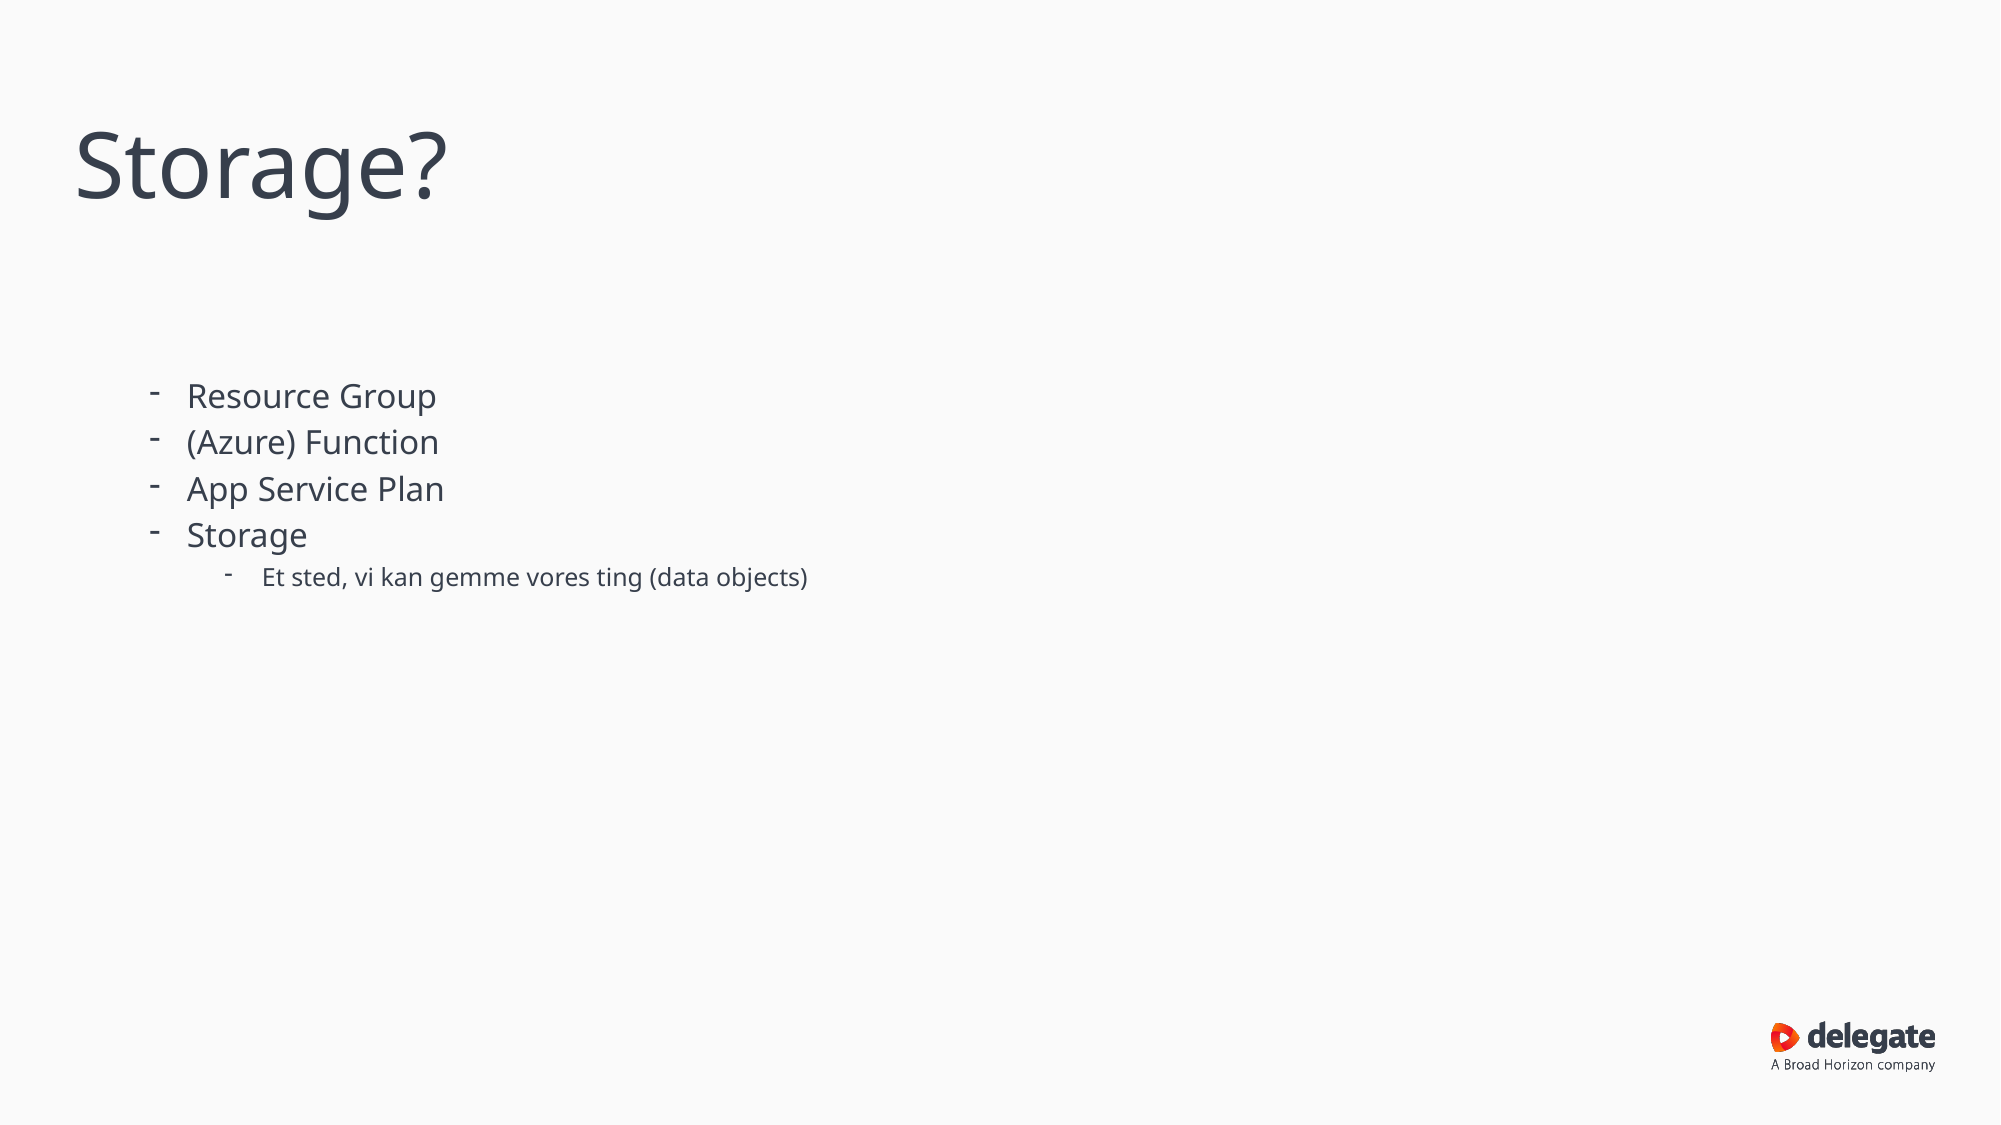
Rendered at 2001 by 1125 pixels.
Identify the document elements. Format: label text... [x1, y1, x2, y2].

text_box Resource Group (Azure) Function App Service Plan Storage Et sted, vi kan gemme vores ting (data objects) [59, 372, 1785, 1073]
title Storage? [59, 59, 2000, 278]
picture [1785, 1021, 1935, 1072]
